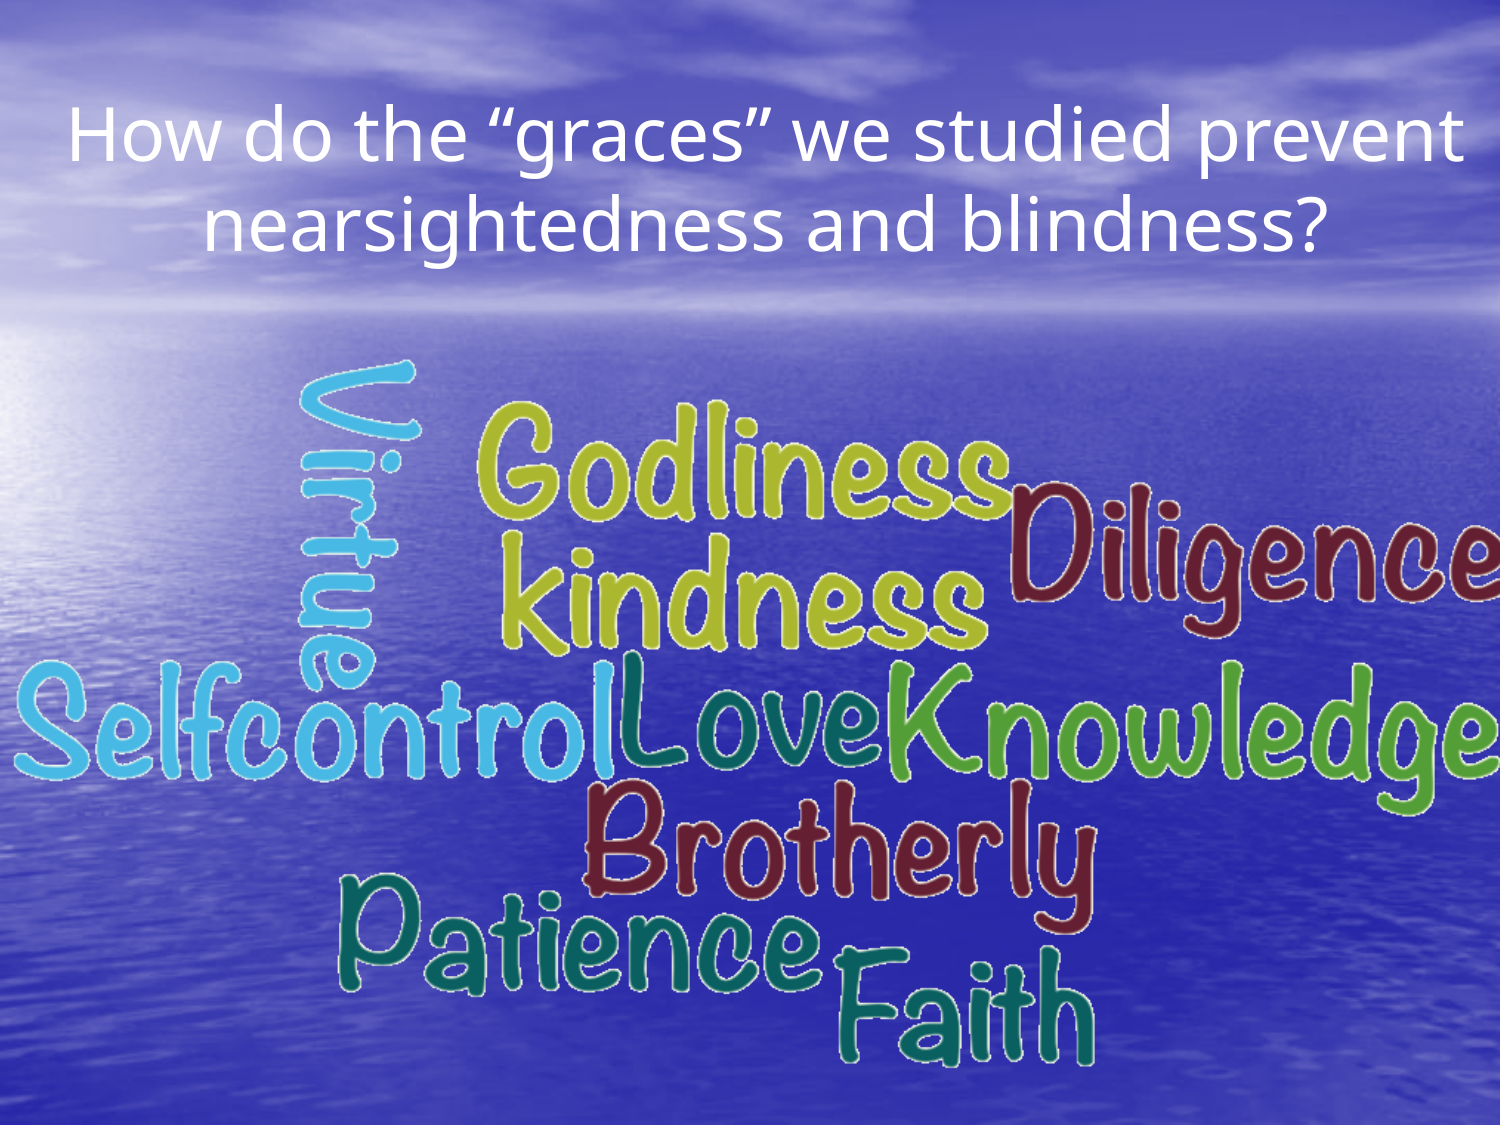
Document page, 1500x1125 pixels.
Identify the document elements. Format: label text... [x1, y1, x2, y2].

picture [0, 249, 1500, 1125]
title How do the “graces” we studied prevent nearsightedness and blindness? [31, 62, 1500, 249]
